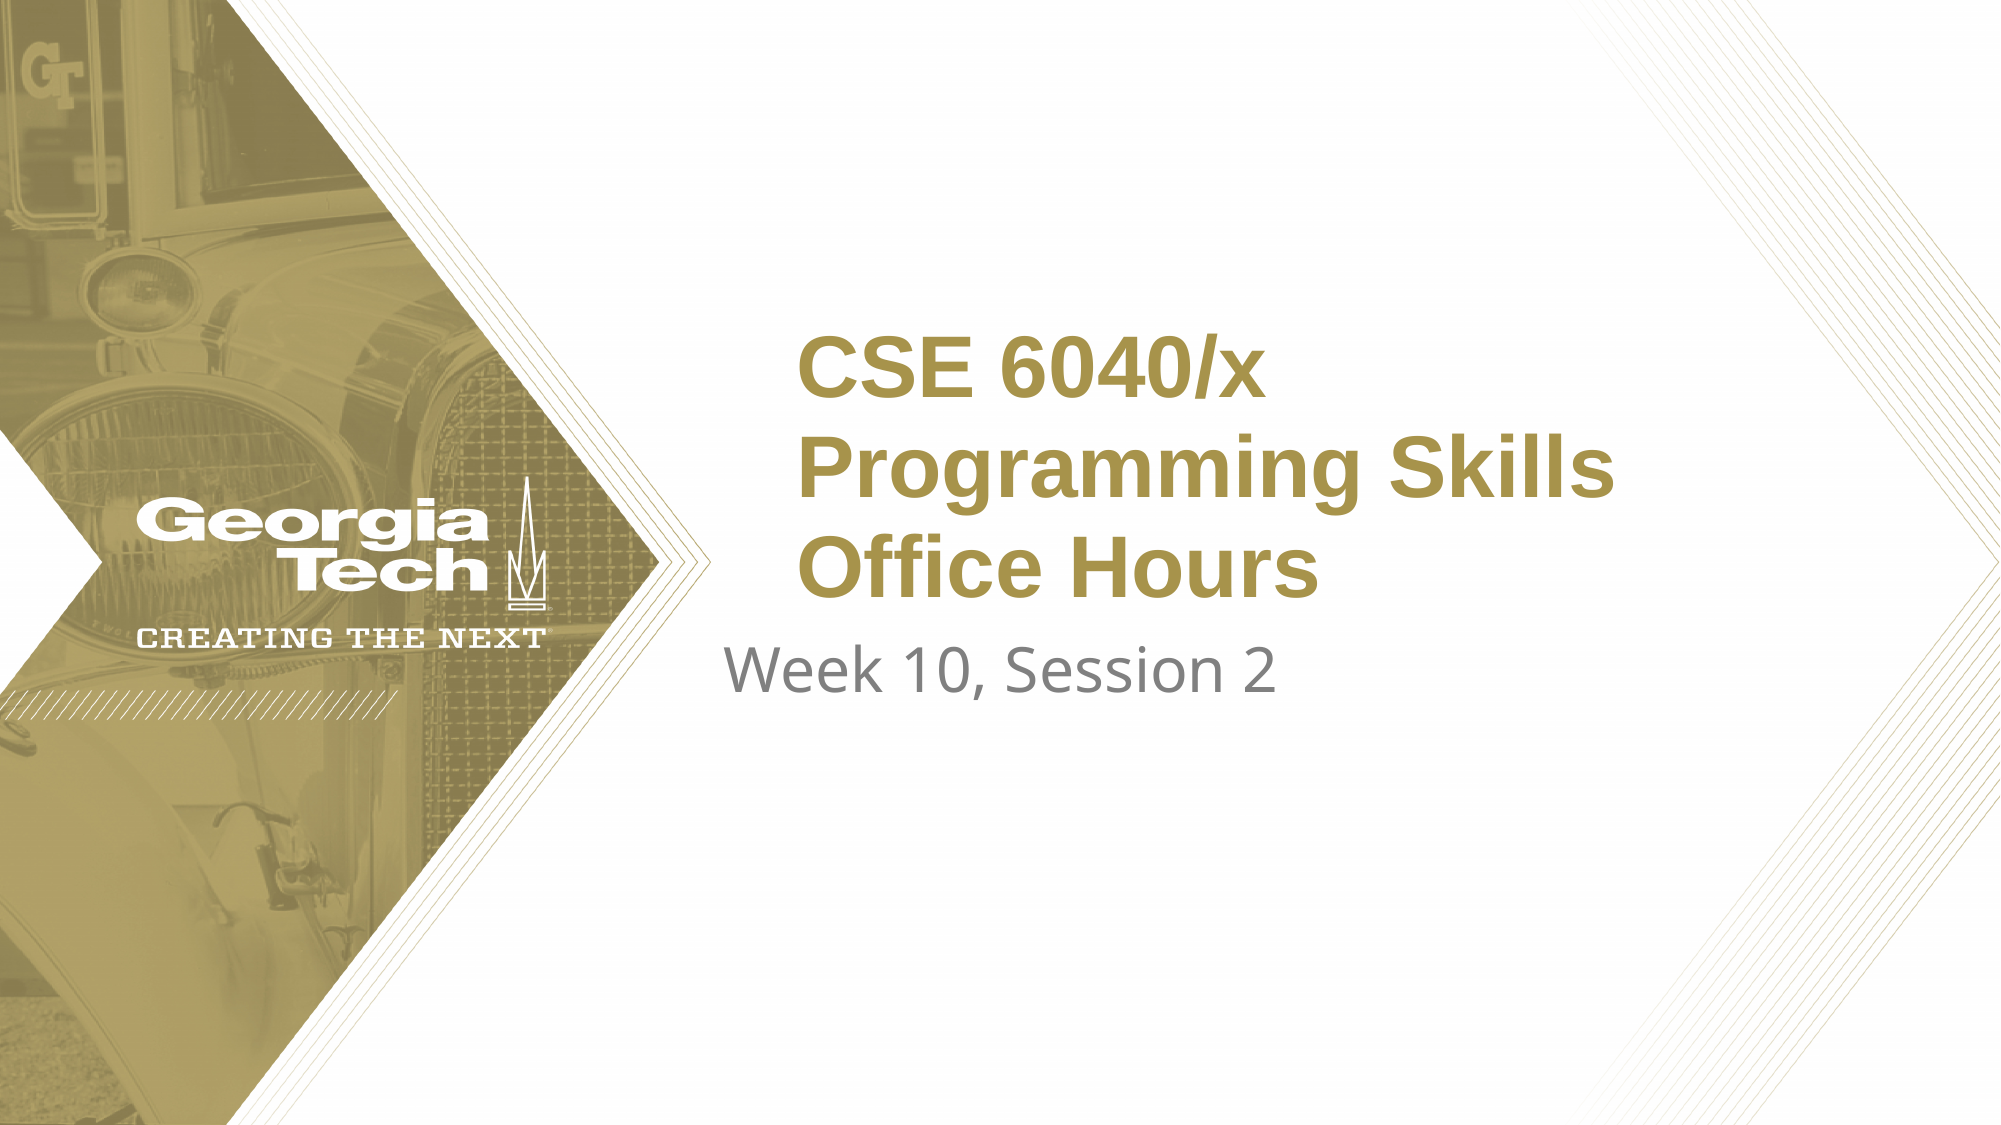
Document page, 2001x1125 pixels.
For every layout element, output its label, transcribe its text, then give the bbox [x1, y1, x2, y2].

title CSE 6040/x Programming Skills Office Hours [781, 304, 1926, 623]
subtitle Week 10, Session 2 [708, 622, 1824, 899]
picture [0, 0, 2001, 1125]
